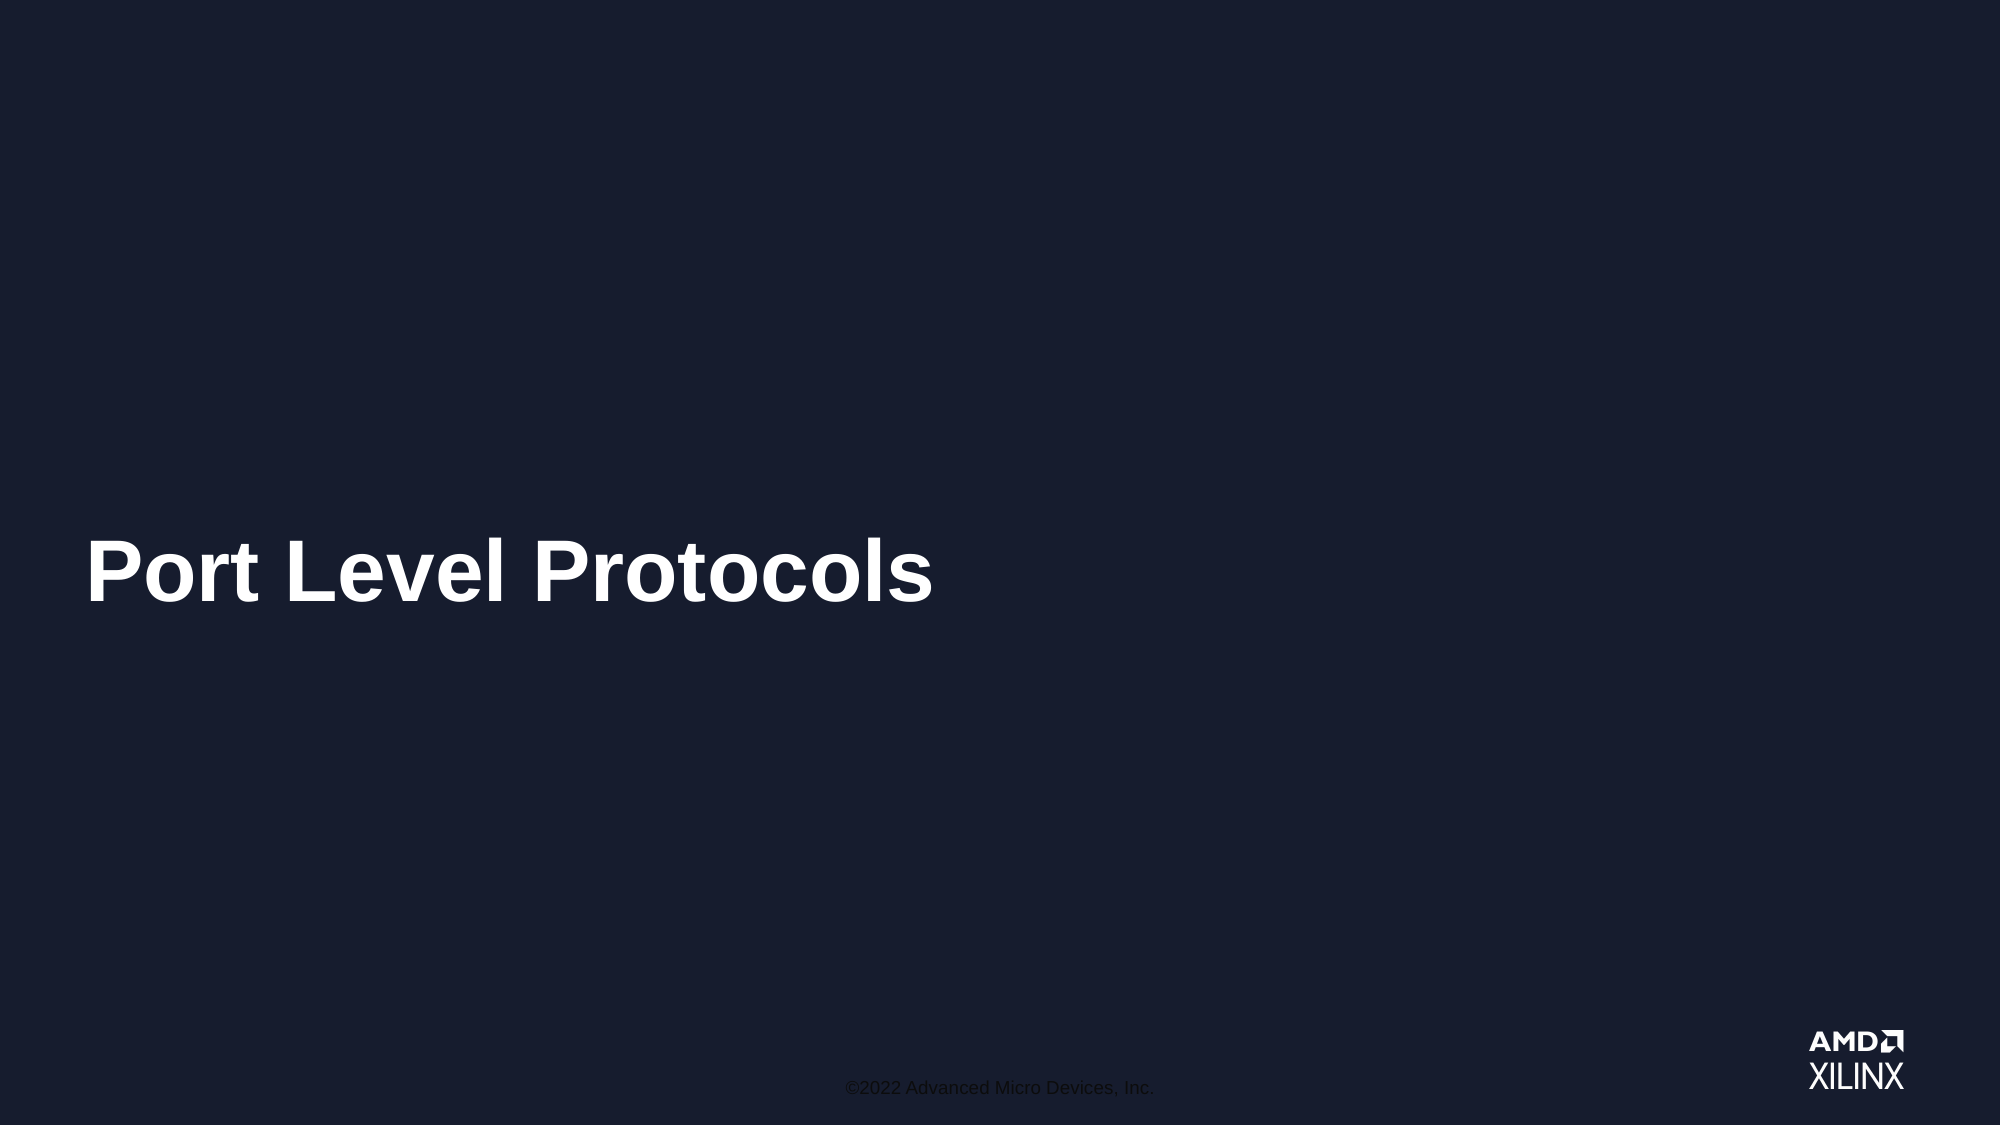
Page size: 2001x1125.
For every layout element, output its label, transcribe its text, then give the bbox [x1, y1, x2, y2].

title Port Level Protocols [70, 512, 1891, 628]
picture [1809, 1030, 1904, 1089]
